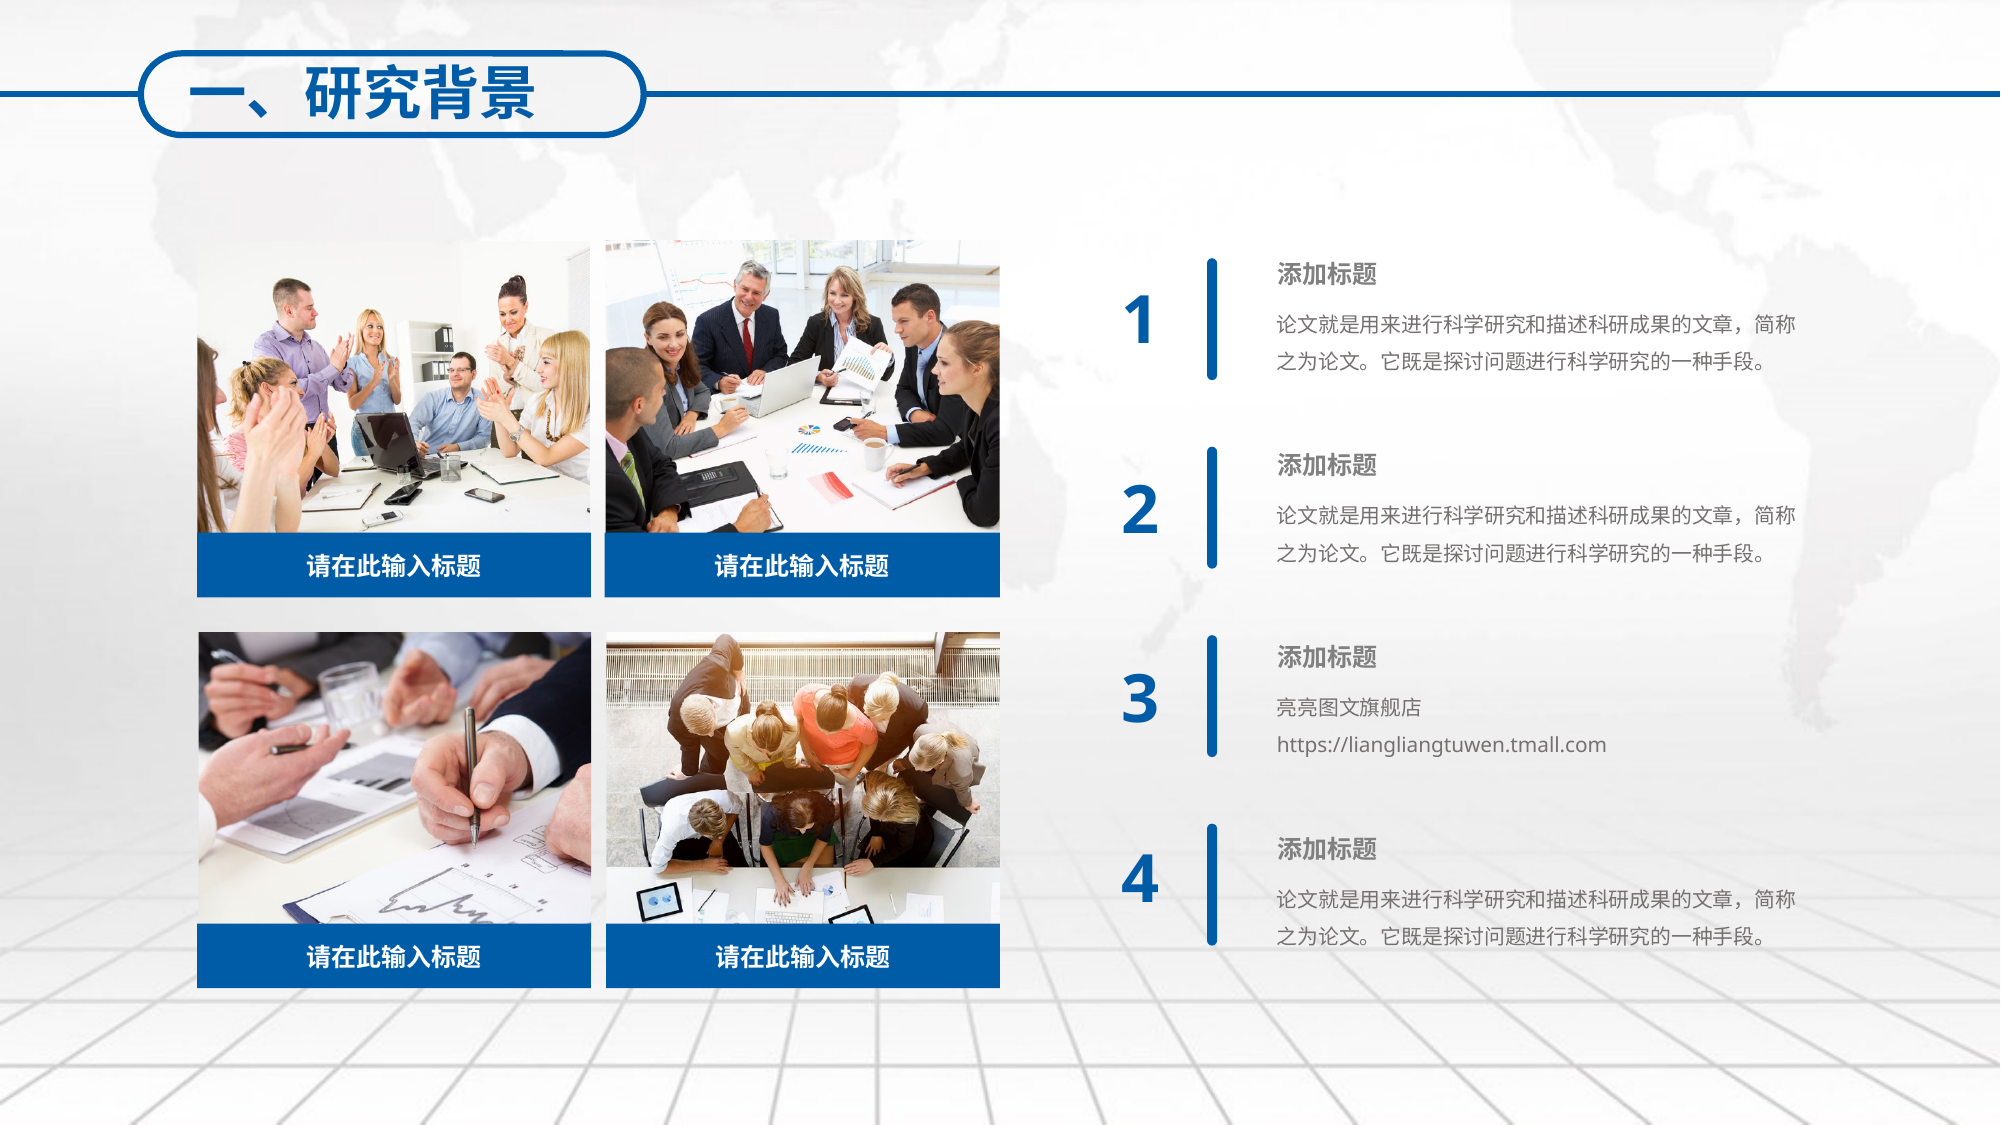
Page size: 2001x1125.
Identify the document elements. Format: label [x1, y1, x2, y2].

text_box [1105, 442, 1825, 574]
text_box [197, 241, 591, 598]
text_box [605, 632, 1000, 989]
text_box [1105, 823, 1825, 958]
text_box [1105, 250, 1825, 383]
picture [0, 0, 2001, 1125]
text_box [197, 632, 591, 989]
text_box [109, 49, 644, 136]
text_box [1105, 633, 1825, 762]
text_box [604, 240, 1000, 598]
